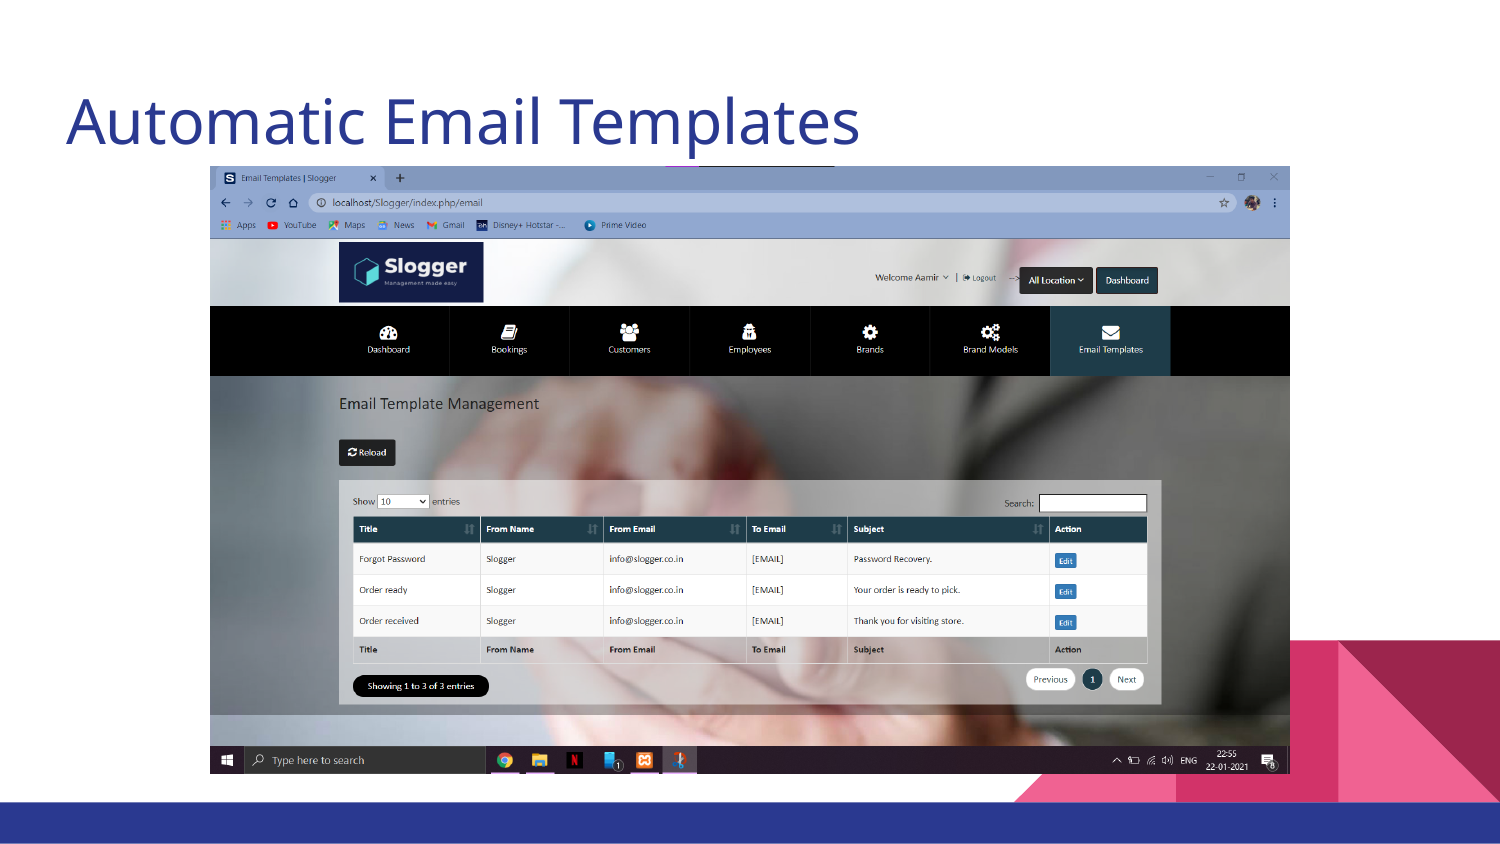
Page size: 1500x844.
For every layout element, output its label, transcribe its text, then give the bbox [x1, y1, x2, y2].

picture [210, 166, 1290, 775]
title Automatic Email Templates [51, 67, 1449, 167]
